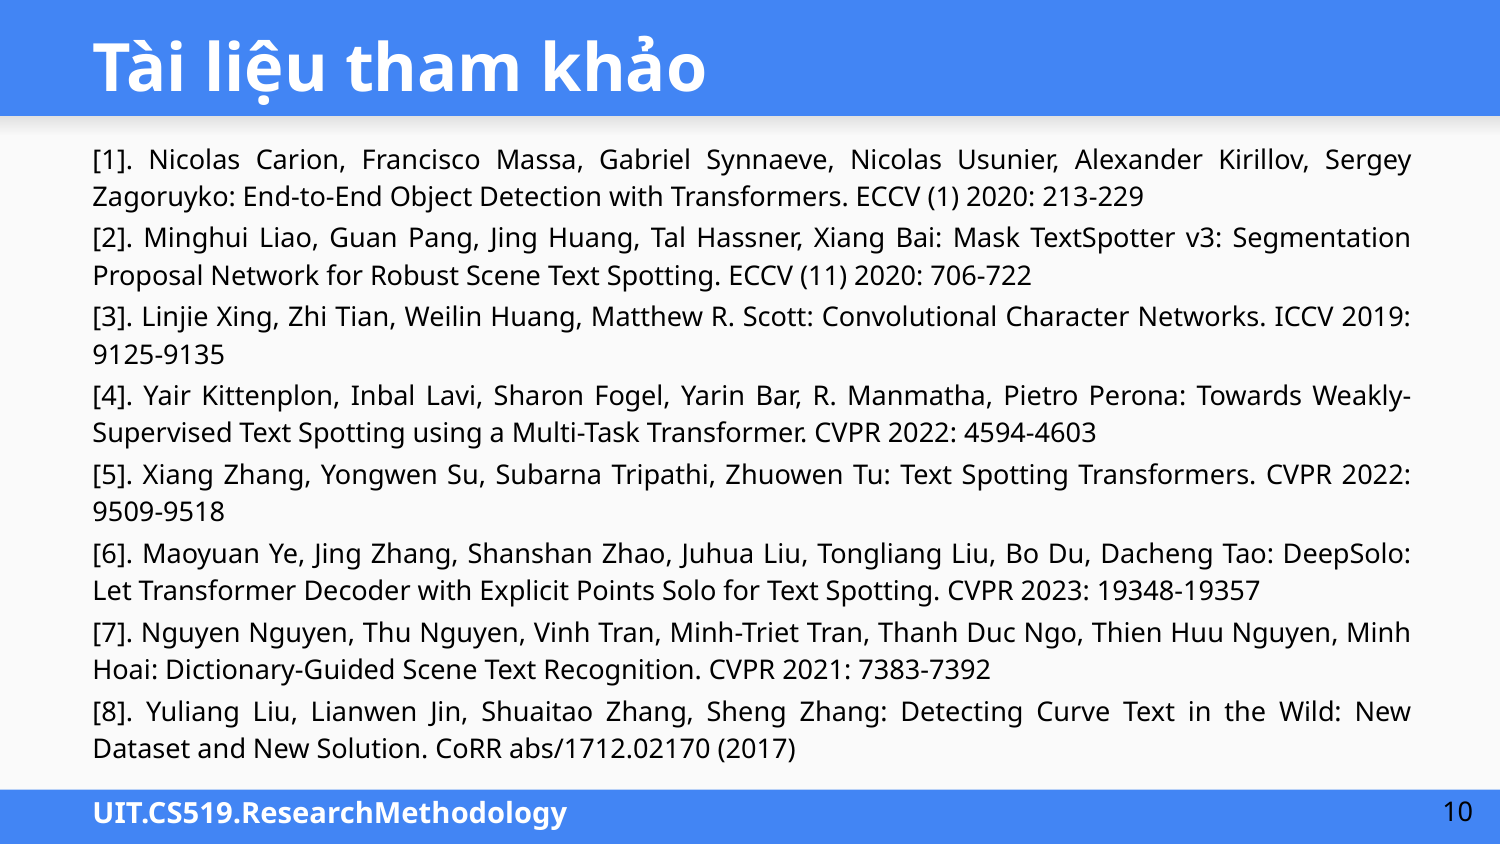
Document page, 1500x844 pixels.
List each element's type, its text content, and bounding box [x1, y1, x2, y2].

list [1]. Nicolas Carion, Francisco Massa, Gabriel Synnaeve, Nicolas Usunier, Alexander Kirillov, Sergey Zagoruyko: End-to-End Object Detection with Transformers. ECCV (1) 2020: 213-229 [2]. Minghui Liao, Guan Pang, Jing Huang, Tal Hassner, Xiang Bai: Mask TextSpotter v3: Segmentation Proposal Network for Robust Scene Text Spotting. ECCV (11) 2020: 706-722 [3]. Linjie Xing, Zhi Tian, Weilin Huang, Matthew R. Scott: Convolutional Character Networks. ICCV 2019: 9125-9135 [4]. Yair Kittenplon, Inbal Lavi, Sharon Fogel, Yarin Bar, R. Manmatha, Pietro Perona: Towards Weakly-Supervised Text Spotting using a Multi-Task Transformer. CVPR 2022: 4594-4603 [5]. Xiang Zhang, Yongwen Su, Subarna Tripathi, Zhuowen Tu: Text Spotting Transformers. CVPR 2022: 9509-9518 [6]. Maoyuan Ye, Jing Zhang, Shanshan Zhao, Juhua Liu, Tongliang Liu, Bo Du, Dacheng Tao: DeepSolo: Let Transformer Decoder with Explicit Points Solo for Text Spotting. CVPR 2023: 19348-19357 [7]. Nguyen Nguyen, Thu Nguyen, Vinh Tran, Minh-Triet Tran, Thanh Duc Ngo, Thien Huu Nguyen, Minh Hoai: Dictionary-Guided Scene Text Recognition. CVPR 2021: 7383-7392 [8]. Yuliang Liu, Lianwen Jin, Shuaitao Zhang, Sheng Zhang: Detecting Curve Text in the Wild: New Dataset and New Solution. CoRR abs/1712.02170 (2017) [77, 122, 1427, 764]
title Tài liệu tham khảo [77, 9, 1427, 120]
slide_number 10 [1398, 789, 1489, 835]
